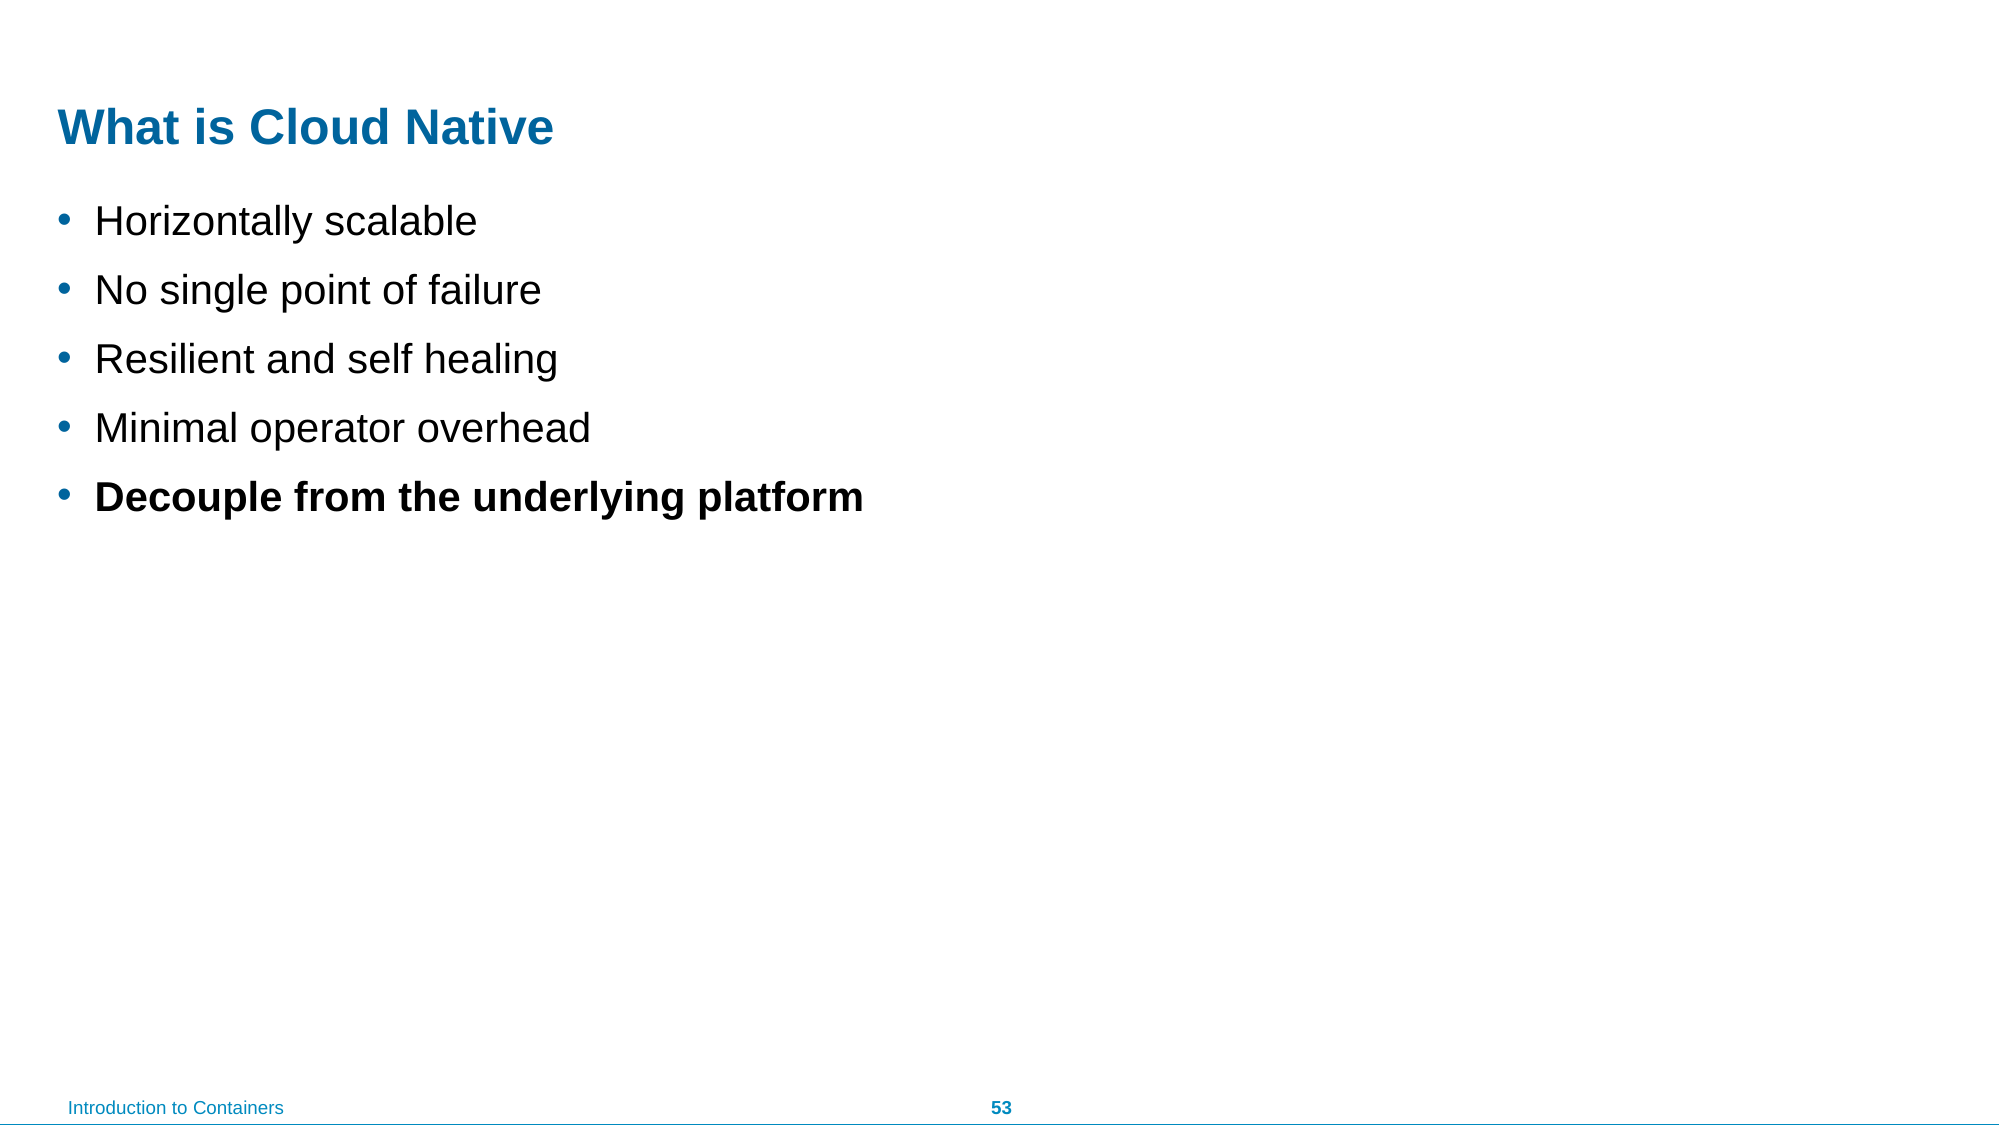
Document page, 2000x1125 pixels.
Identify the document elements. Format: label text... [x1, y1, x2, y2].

title What is Cloud Native [42, 90, 1978, 166]
list Horizontally scalable No single point of failure Resilient and self healing Minimal operator overhead Decouple from the underlying platform [41, 191, 1977, 1096]
slide_number 53 [914, 1096, 1096, 1124]
